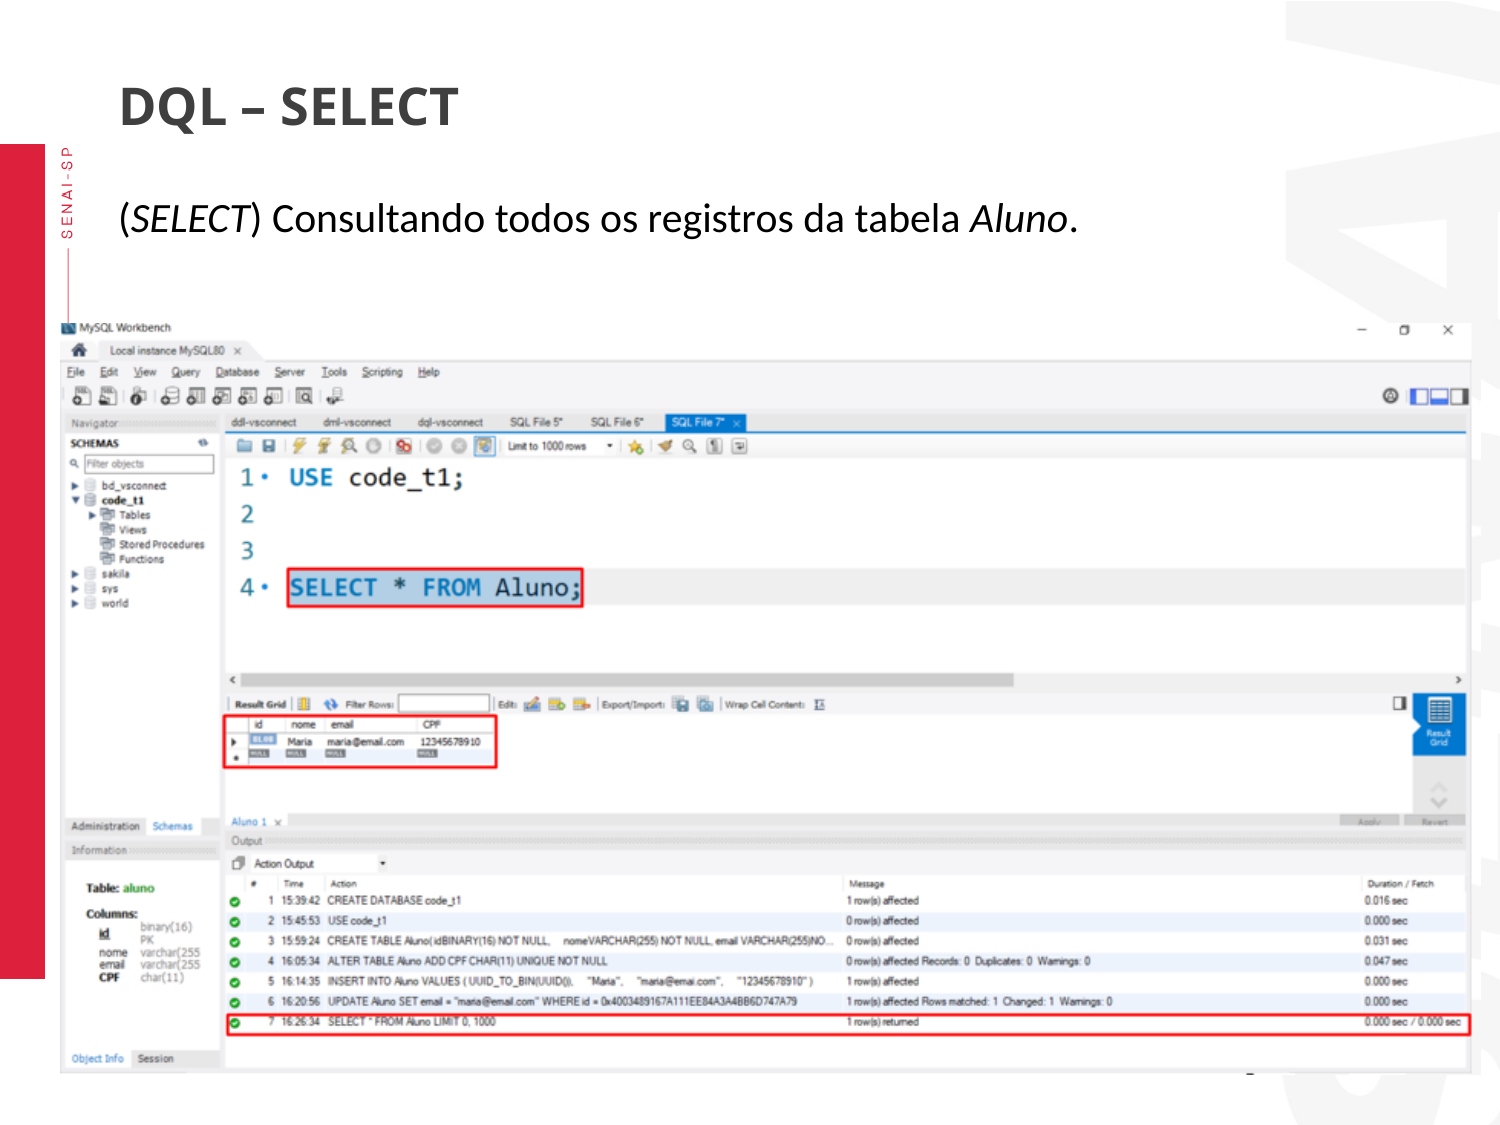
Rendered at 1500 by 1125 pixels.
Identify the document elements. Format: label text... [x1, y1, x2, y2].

title DQL – SELECT [103, 0, 1234, 158]
text_box (SELECT) Consultando todos os registros da tabela Aluno. [103, 158, 1397, 321]
picture [0, 0, 1500, 1125]
